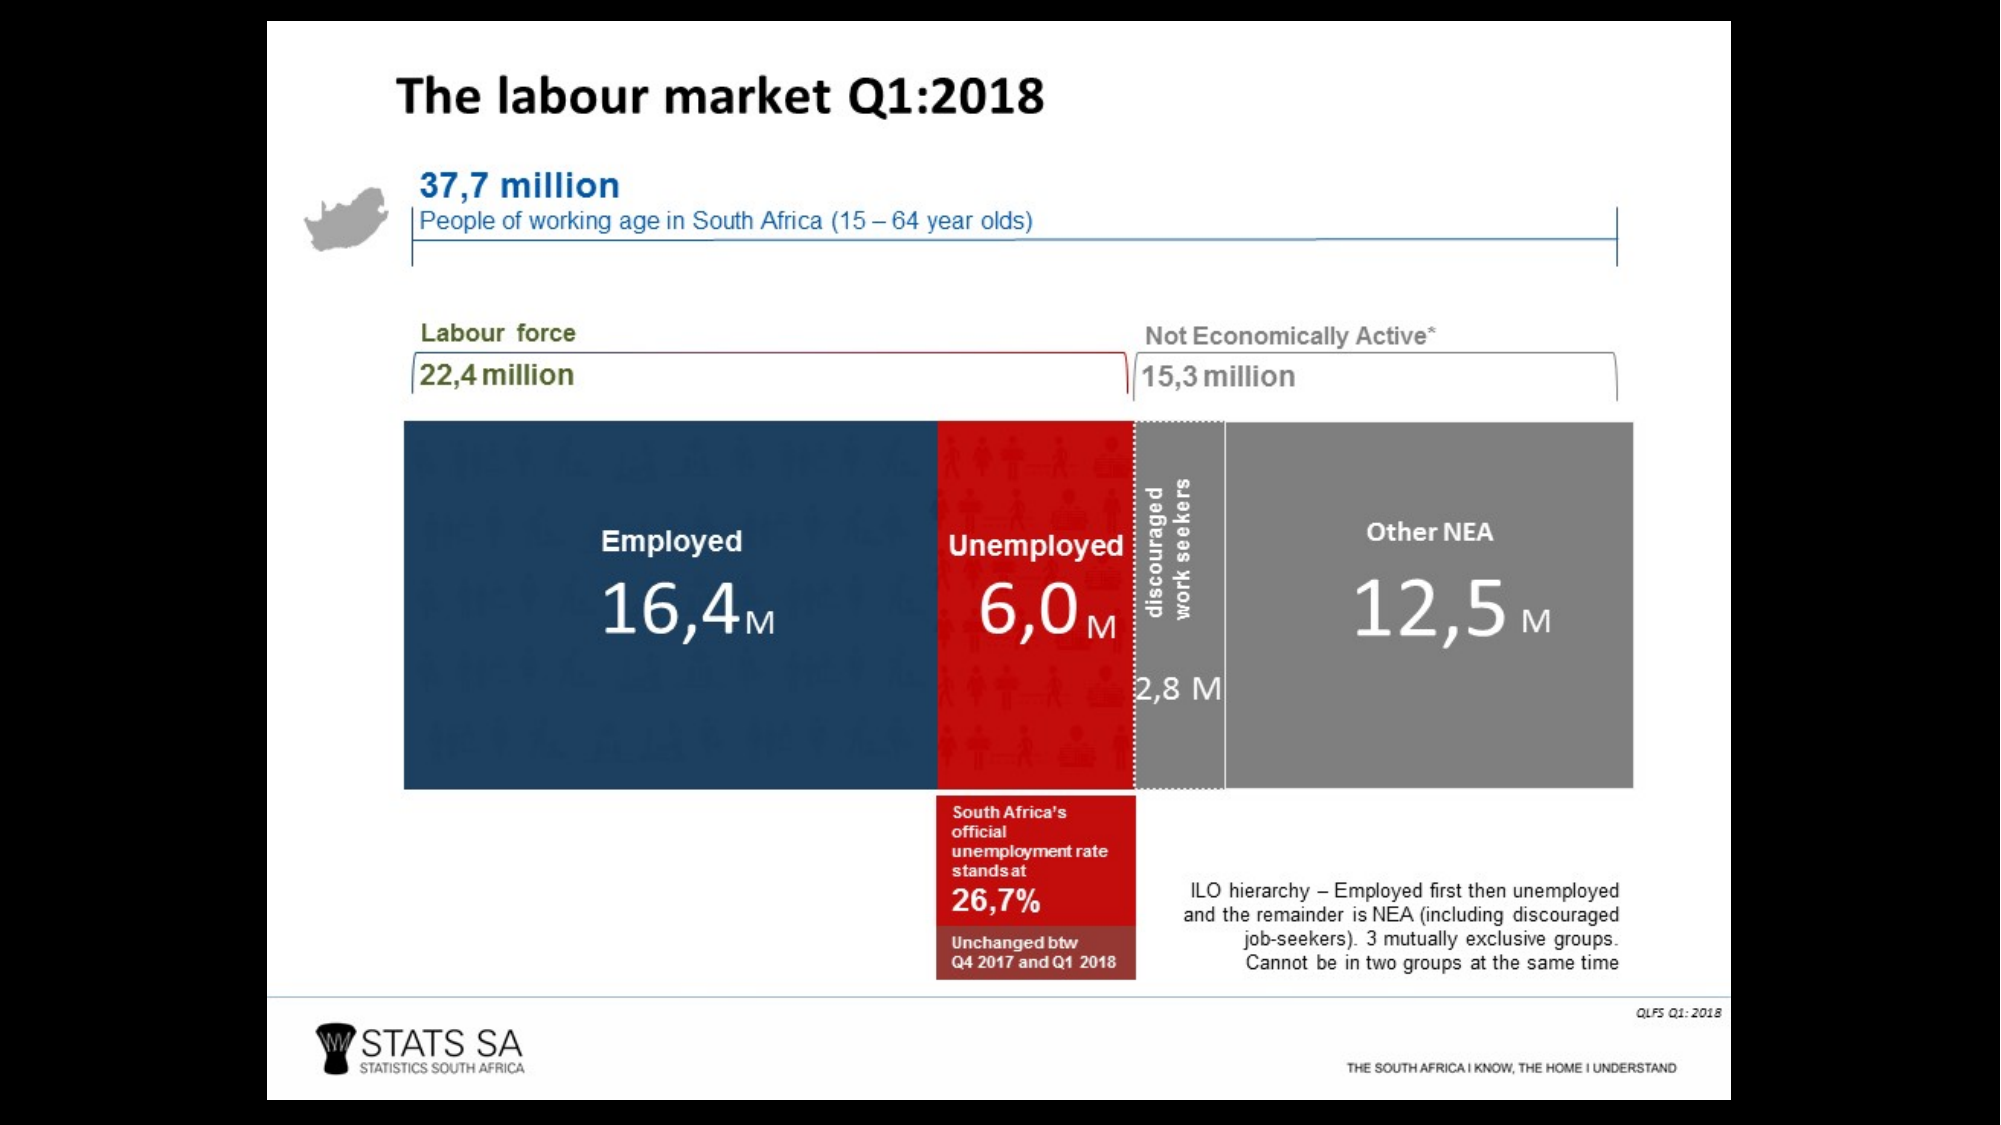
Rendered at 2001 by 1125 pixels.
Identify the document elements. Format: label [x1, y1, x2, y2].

picture [267, 21, 1731, 1100]
